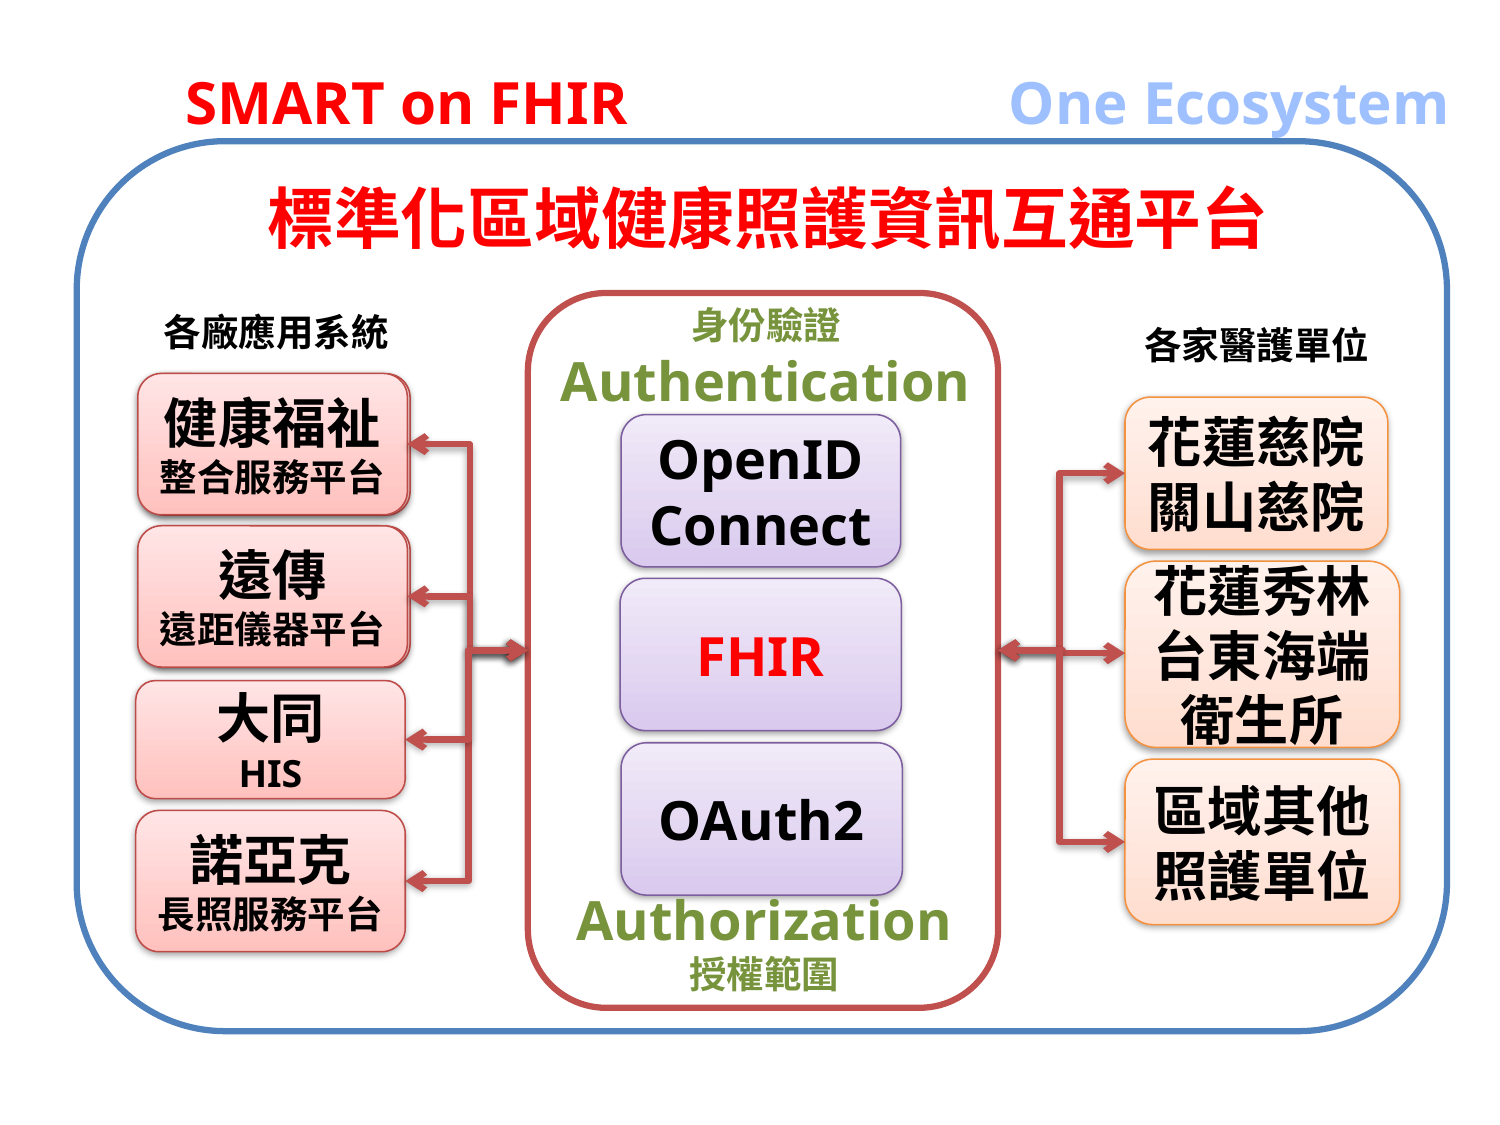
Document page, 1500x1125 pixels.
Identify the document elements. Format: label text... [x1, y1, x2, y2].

text_box 各廠應用系統 [148, 301, 404, 361]
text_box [407, 596, 528, 648]
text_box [997, 650, 1126, 843]
text_box SMART on FHIR One Ecosystem [170, 58, 1465, 144]
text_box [405, 748, 529, 882]
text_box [135, 373, 408, 953]
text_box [405, 650, 529, 740]
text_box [1124, 396, 1400, 925]
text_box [407, 443, 528, 595]
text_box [997, 473, 1126, 649]
text_box 各家醫護單位 [1129, 314, 1385, 375]
text_box [74, 144, 1450, 1034]
